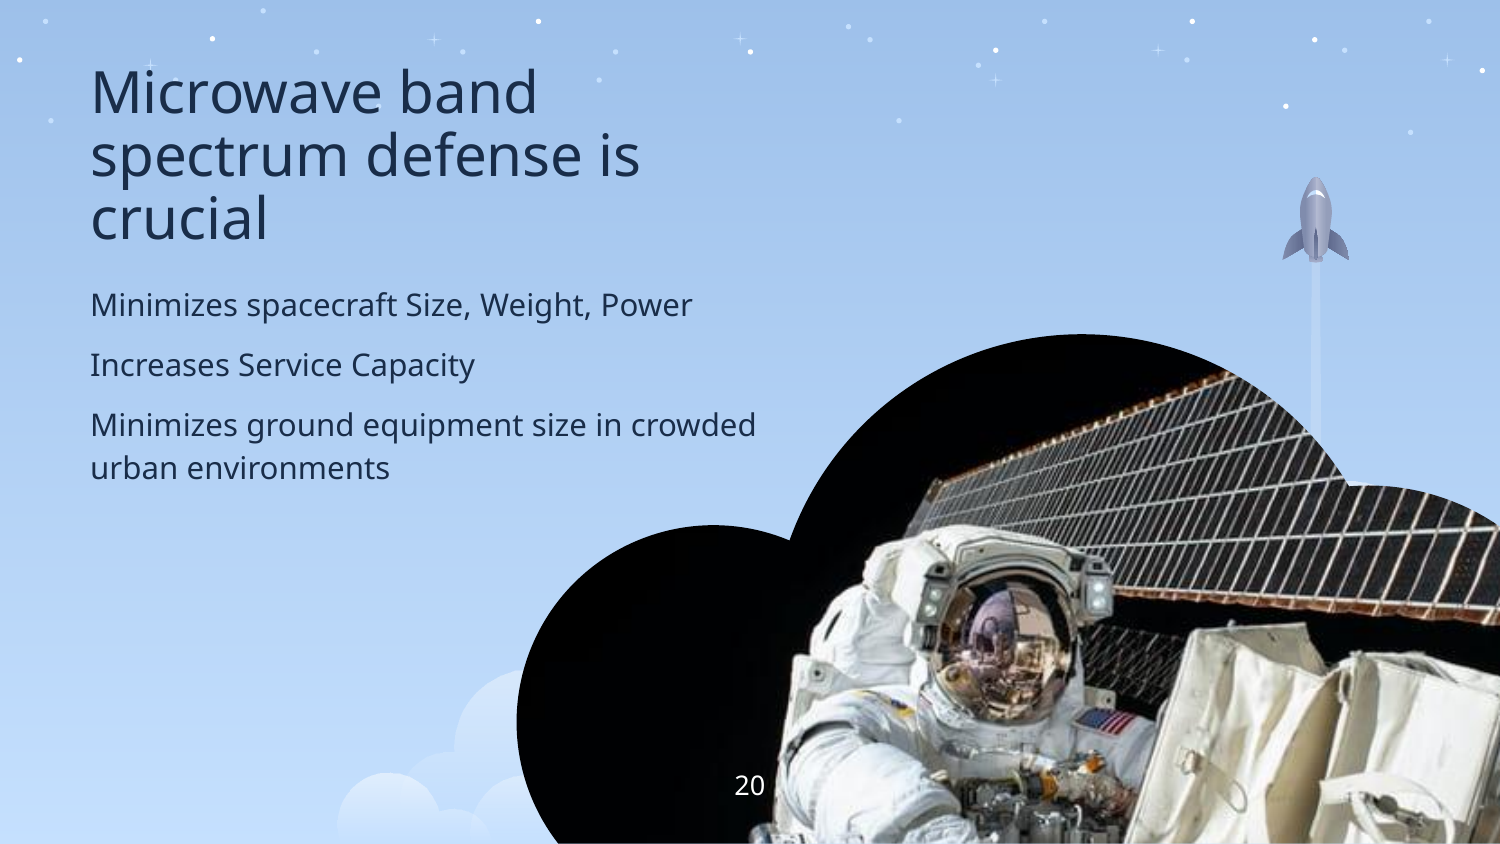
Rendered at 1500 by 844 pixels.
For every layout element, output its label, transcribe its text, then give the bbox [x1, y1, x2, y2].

list Minimizes spacecraft Size, Weight, Power Increases Service Capacity Minimizes ground equipment size in crowded urban environments [90, 279, 759, 490]
title Microwave band spectrum defense is crucial [90, 187, 759, 253]
picture [516, 333, 1500, 844]
